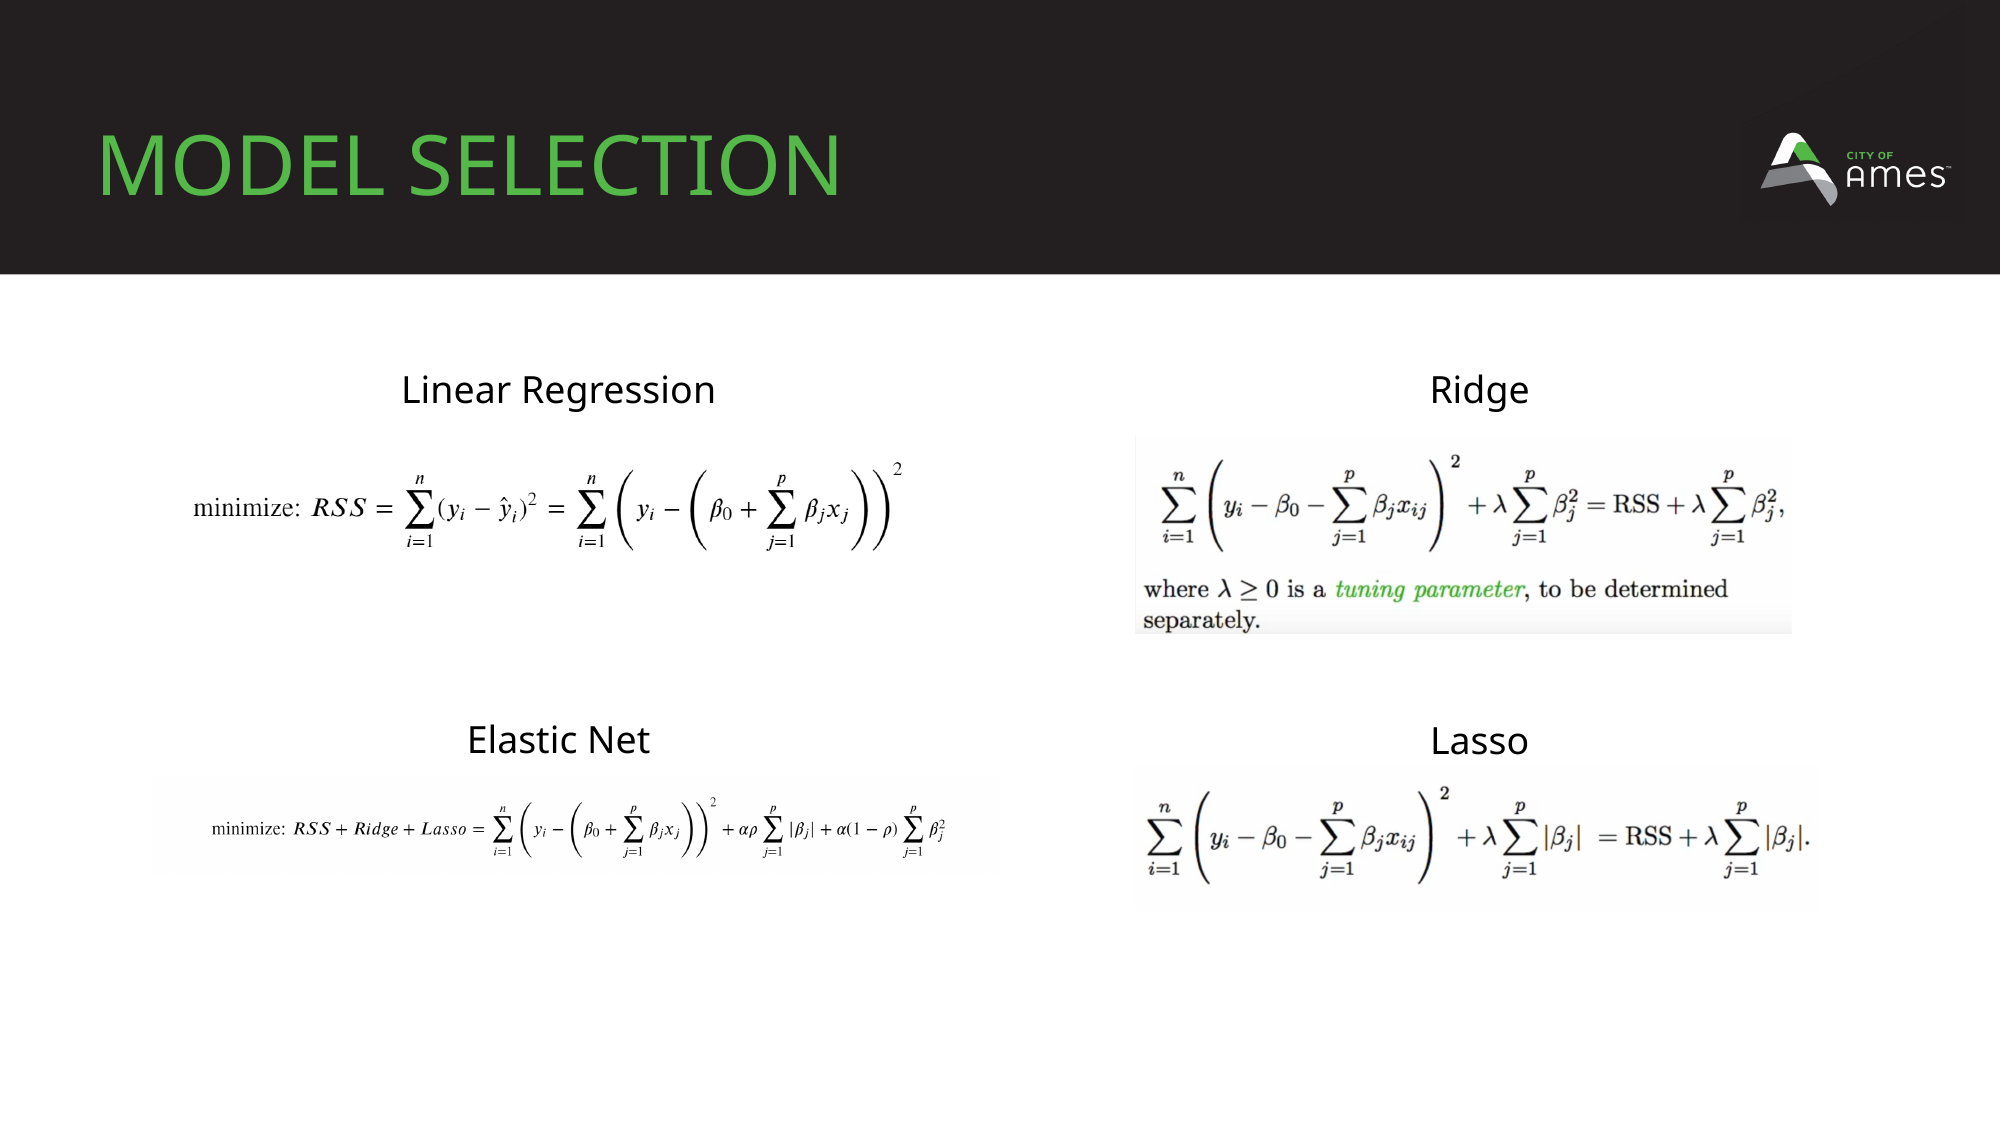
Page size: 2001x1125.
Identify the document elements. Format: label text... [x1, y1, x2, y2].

picture [1135, 766, 1821, 911]
picture [1135, 436, 1792, 634]
picture [1742, 0, 1965, 222]
picture [174, 443, 958, 580]
text_box Lasso [1167, 686, 1792, 766]
text_box Elastic Net [246, 686, 871, 769]
text_box Linear Regression [246, 335, 871, 419]
text_box Ridge [1167, 335, 1792, 419]
picture [151, 775, 1000, 877]
text_box MODEL SELECTION [80, 54, 1164, 220]
text_box [0, 0, 2000, 275]
